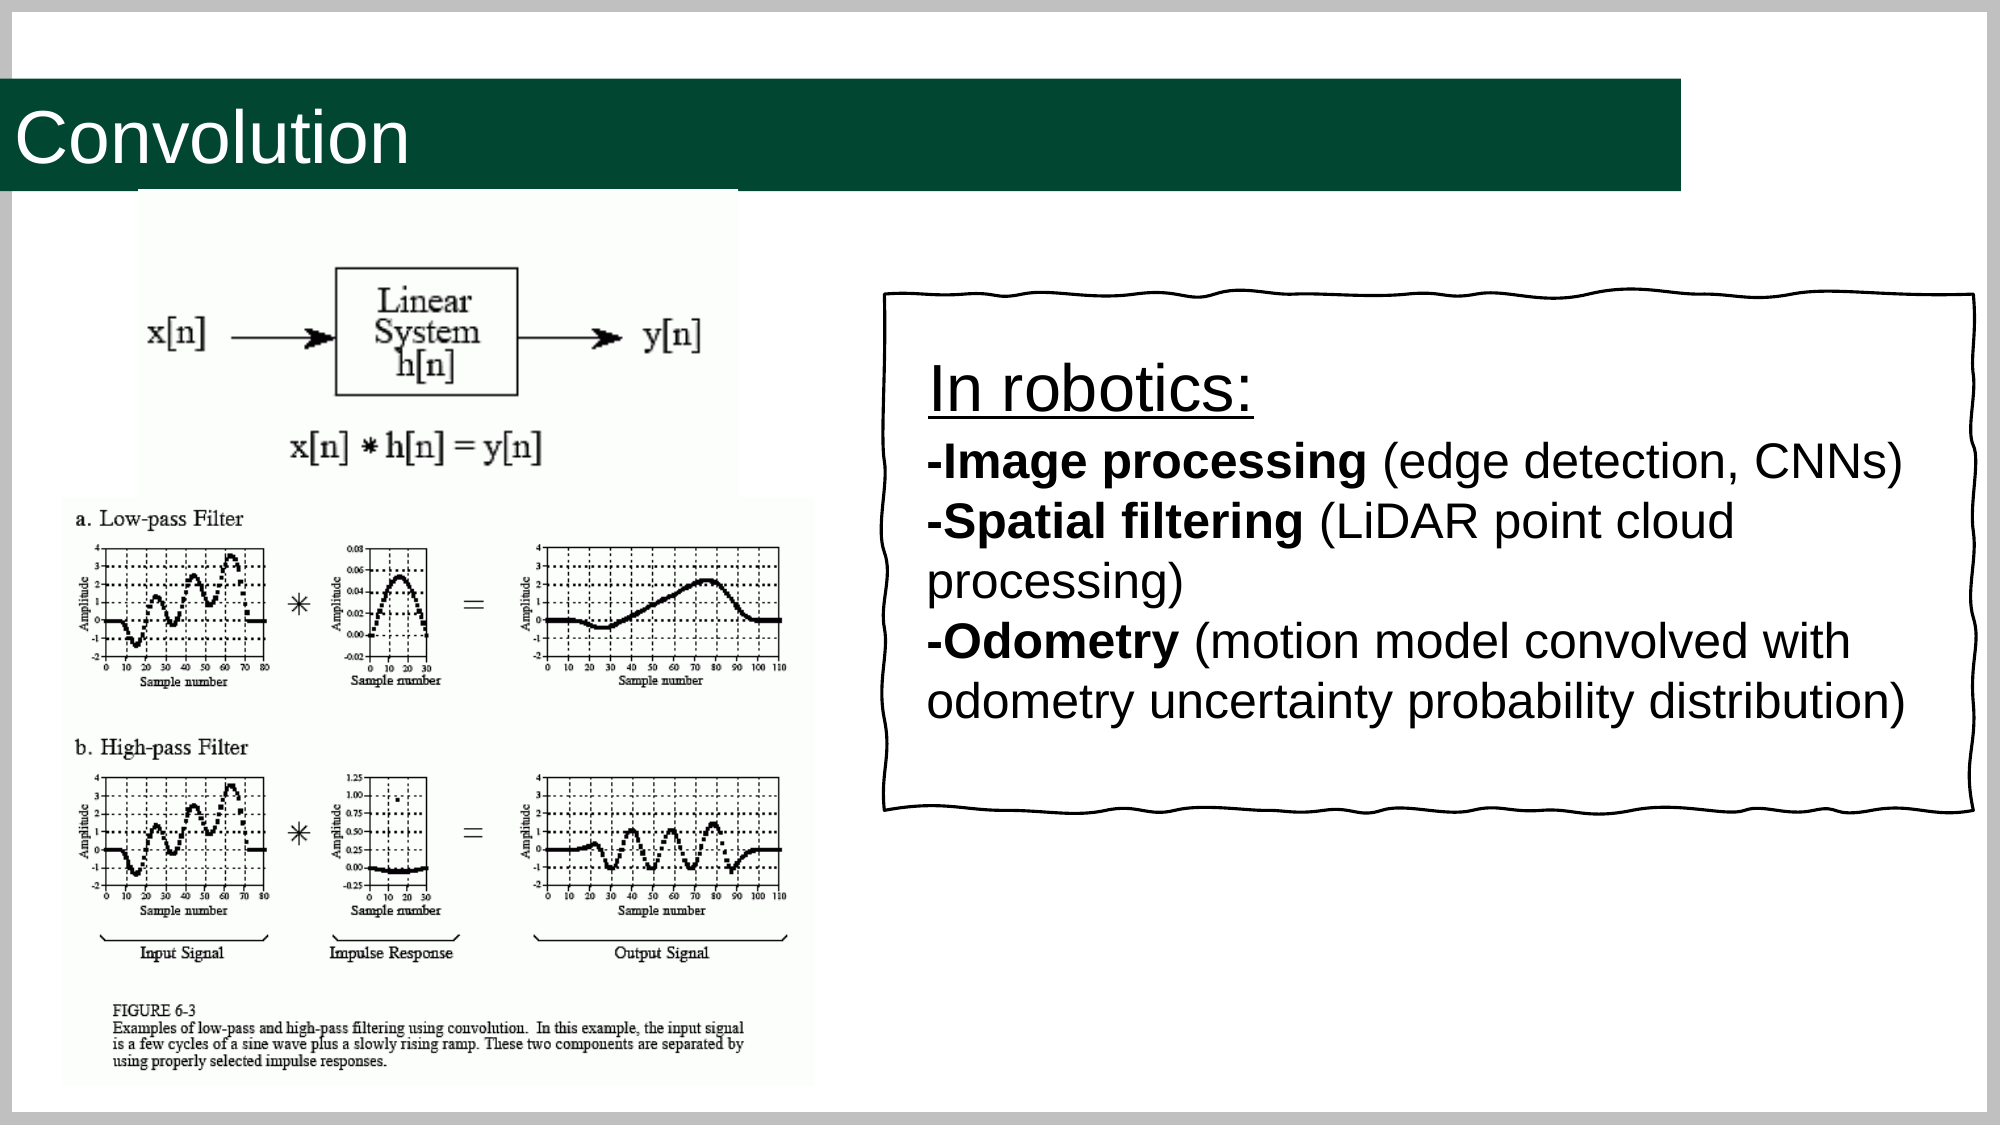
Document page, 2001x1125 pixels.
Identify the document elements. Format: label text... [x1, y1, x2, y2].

picture [62, 188, 815, 1086]
text_box [0, 184, 1681, 192]
text_box [0, 0, 2000, 1125]
text_box Convolution [0, 84, 1681, 184]
text_box [0, 78, 1681, 84]
text_box [881, 289, 1977, 815]
